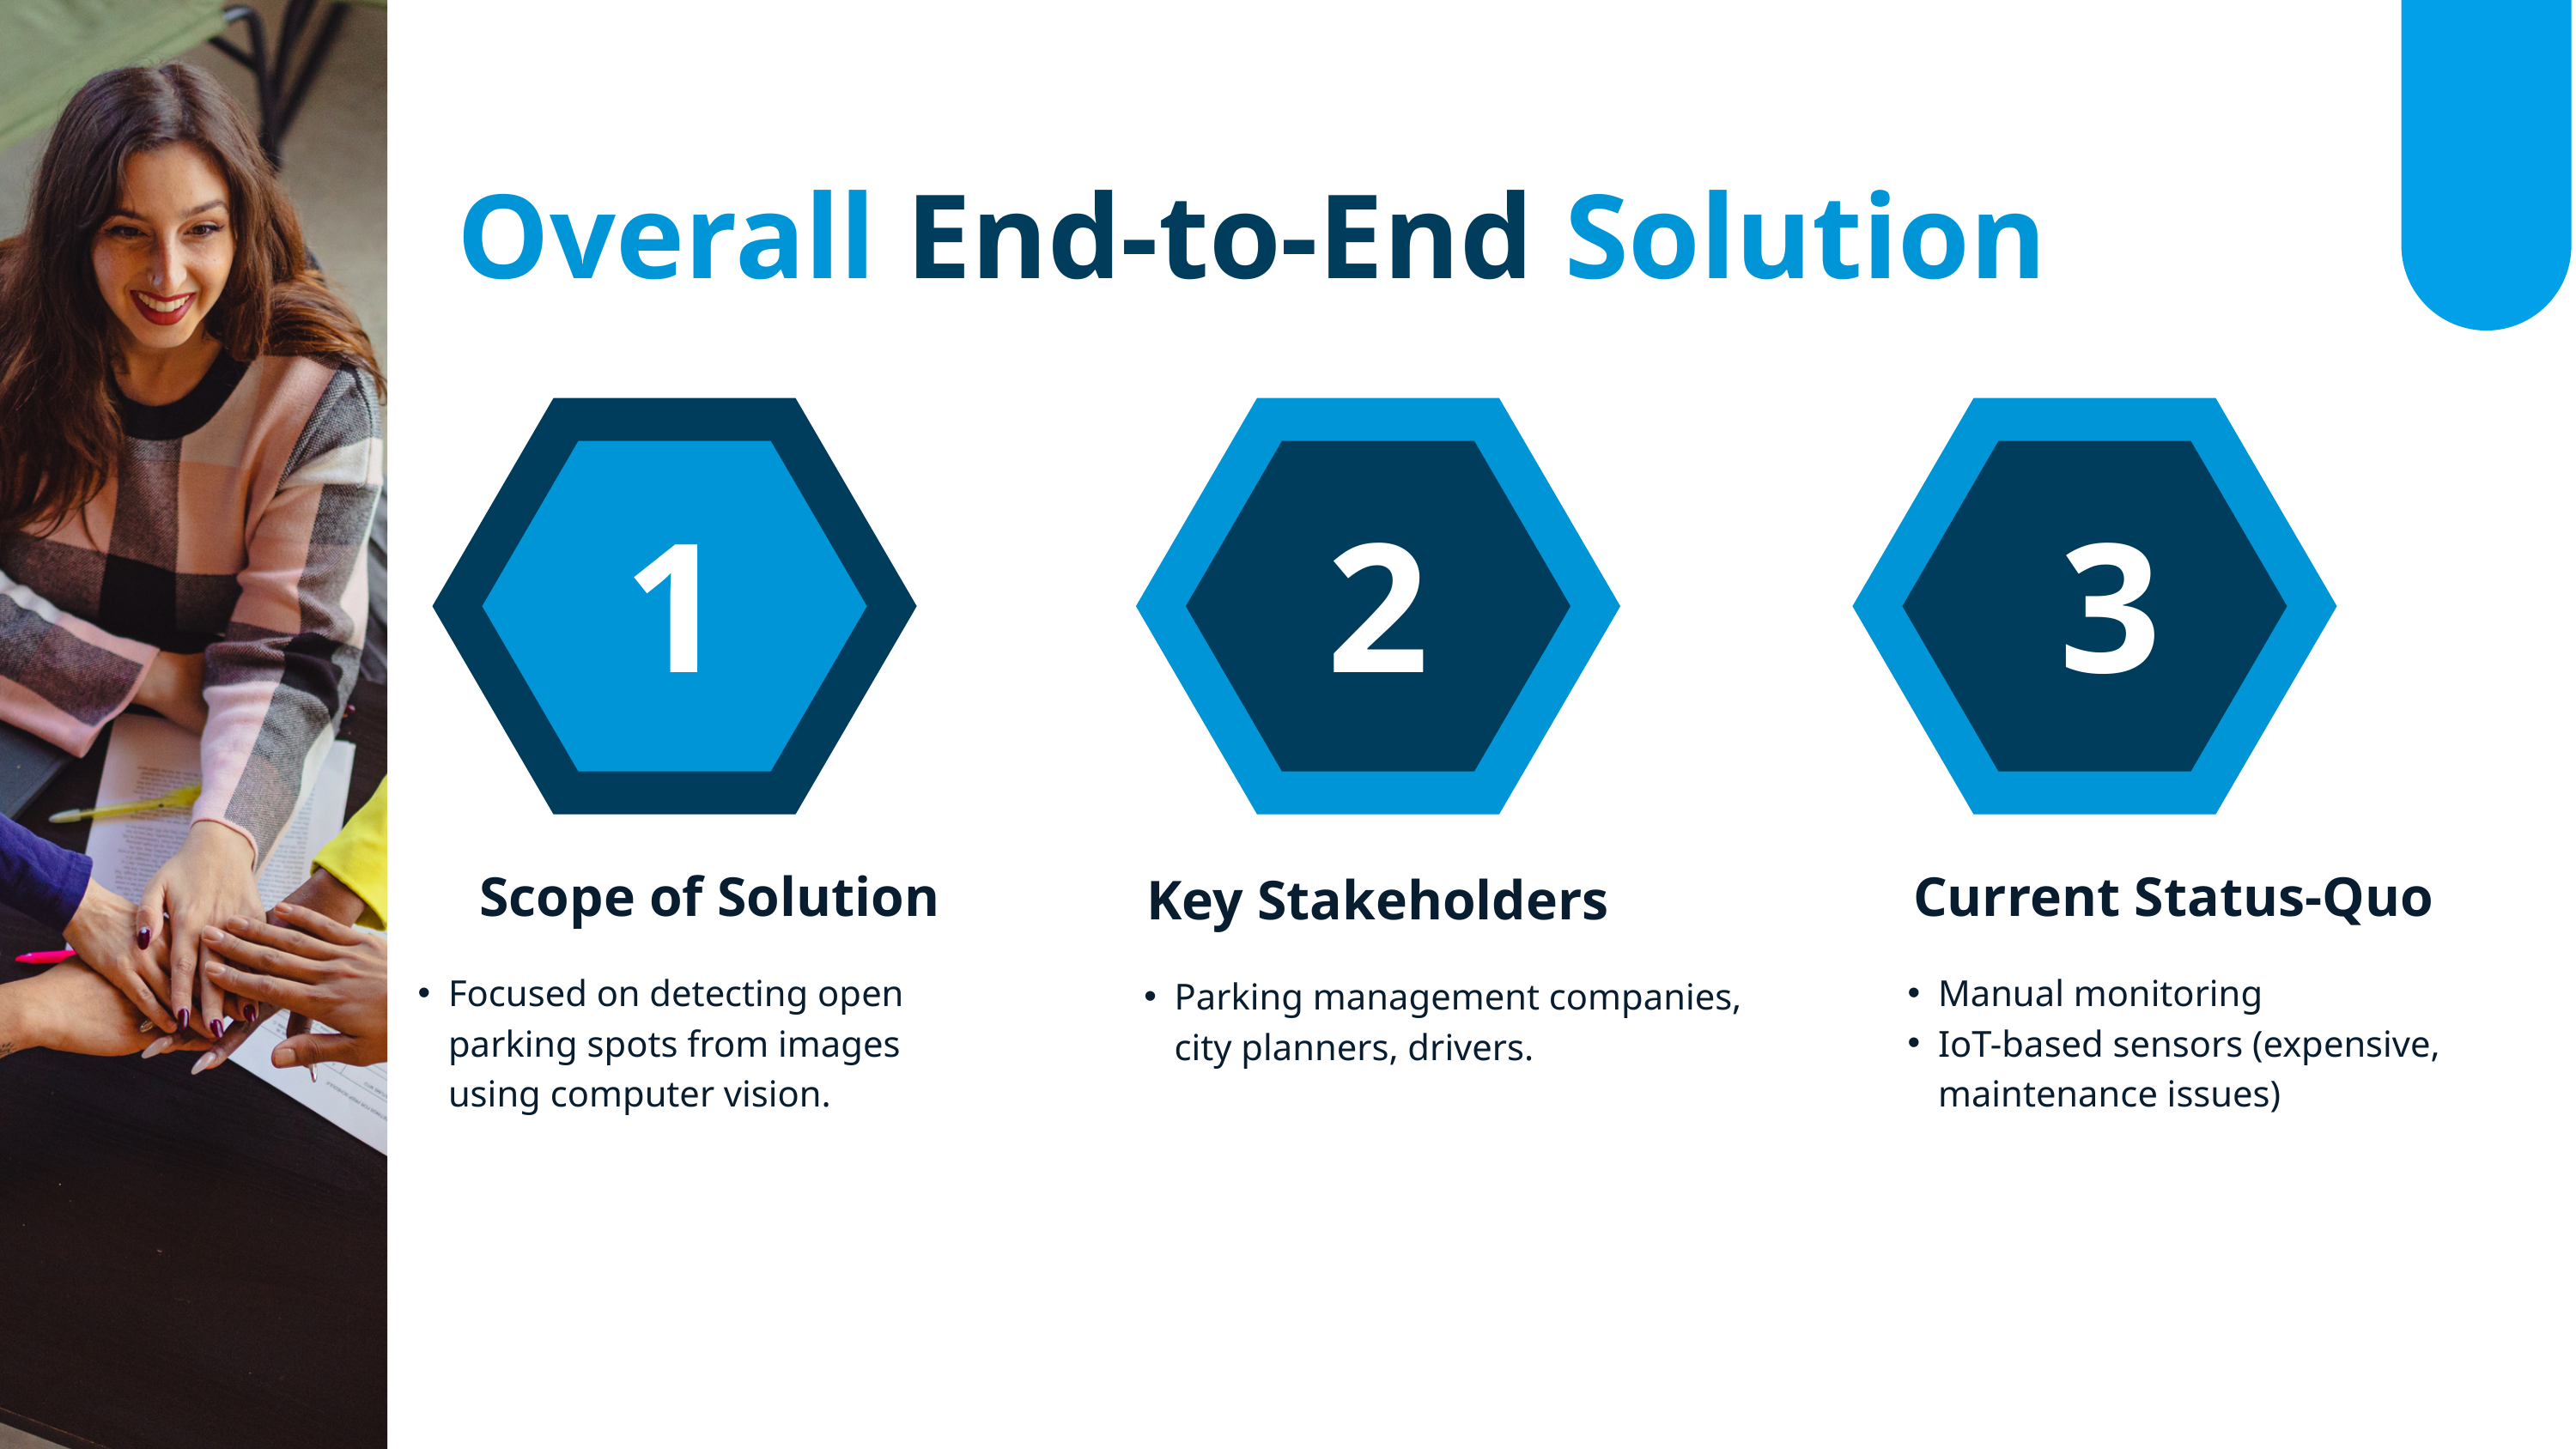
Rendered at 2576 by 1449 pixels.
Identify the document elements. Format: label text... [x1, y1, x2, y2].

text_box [1877, 419, 2312, 793]
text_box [457, 419, 892, 793]
text_box Key Stakeholders [1018, 855, 1738, 1006]
text_box Scope of Solution [457, 852, 963, 927]
text_box Parking management companies, city planners, drivers. [1113, 967, 1758, 1068]
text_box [1160, 419, 1596, 793]
text_box Overall End-to-End Solution [457, 188, 2397, 302]
text_box Manual monitoring IoT-based sensors (expensive, maintenance issues) [1877, 963, 2451, 1165]
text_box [2401, 0, 2572, 331]
text_box Current Status-Quo [1841, 852, 2506, 927]
text_box [0, 0, 388, 1449]
text_box Focused on detecting open parking spots from images using computer vision. [387, 963, 962, 1114]
